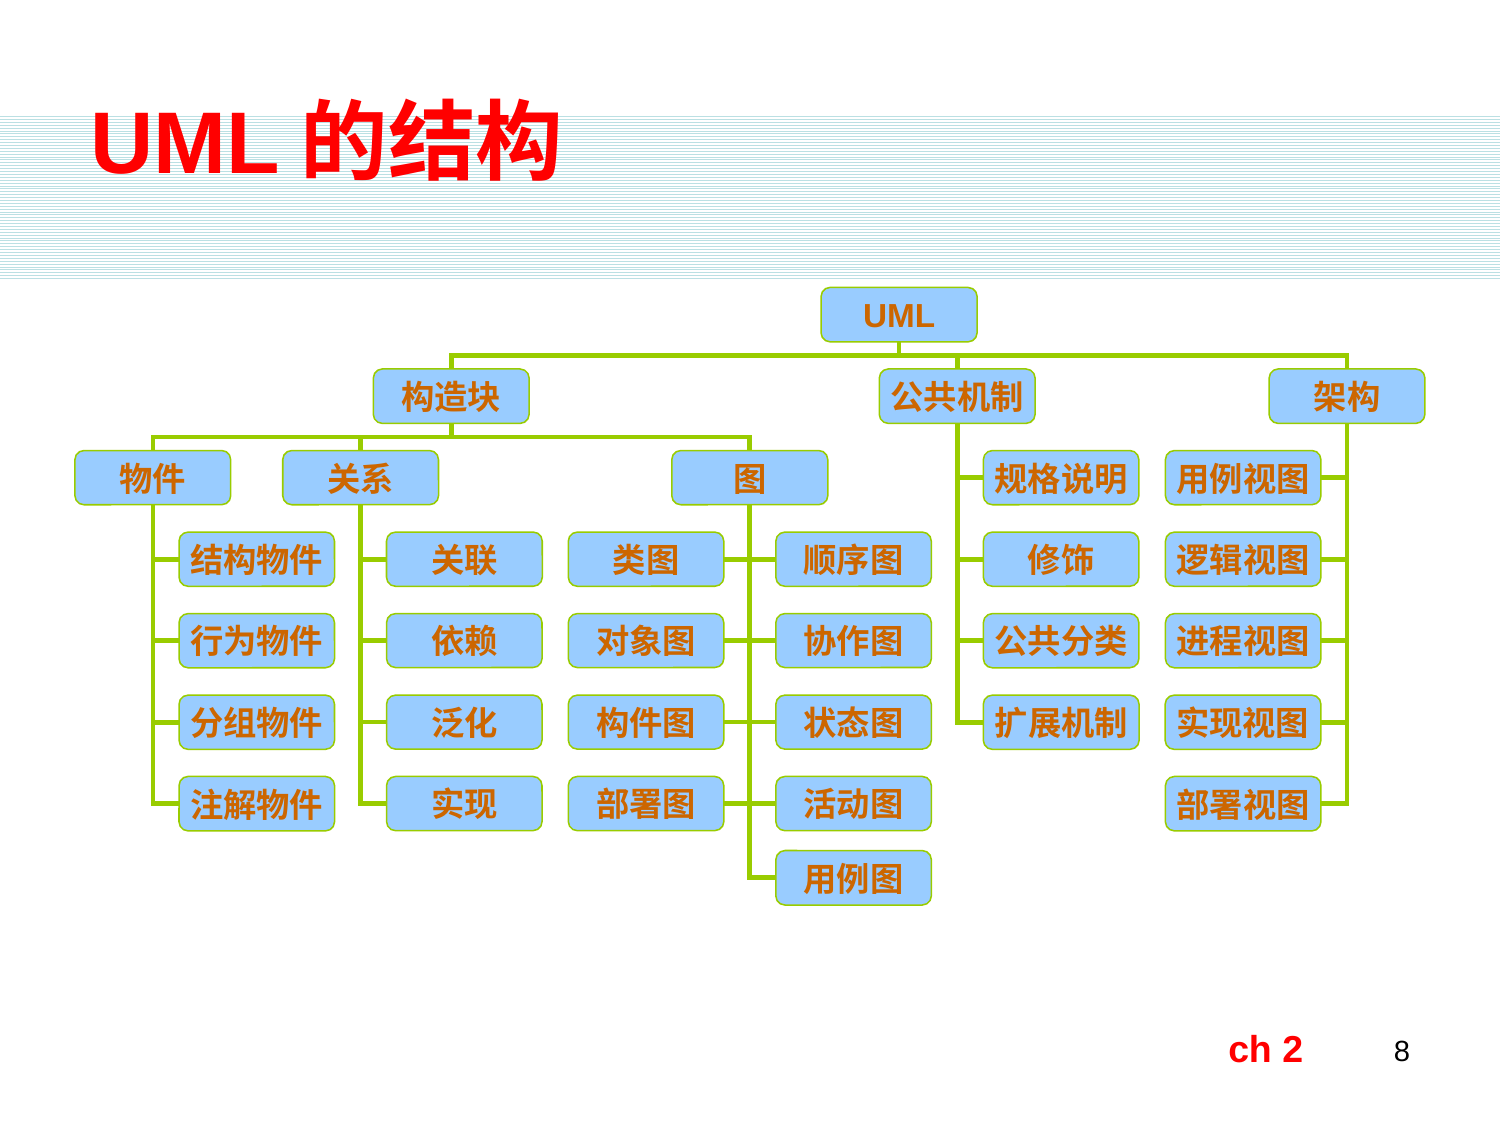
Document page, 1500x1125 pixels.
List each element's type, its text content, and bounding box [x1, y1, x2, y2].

slide_number 8 [1074, 1024, 1426, 1101]
text_box ch 2 [1213, 1017, 1401, 1078]
title UML的结构 [74, 44, 1426, 233]
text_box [74, 287, 1426, 913]
